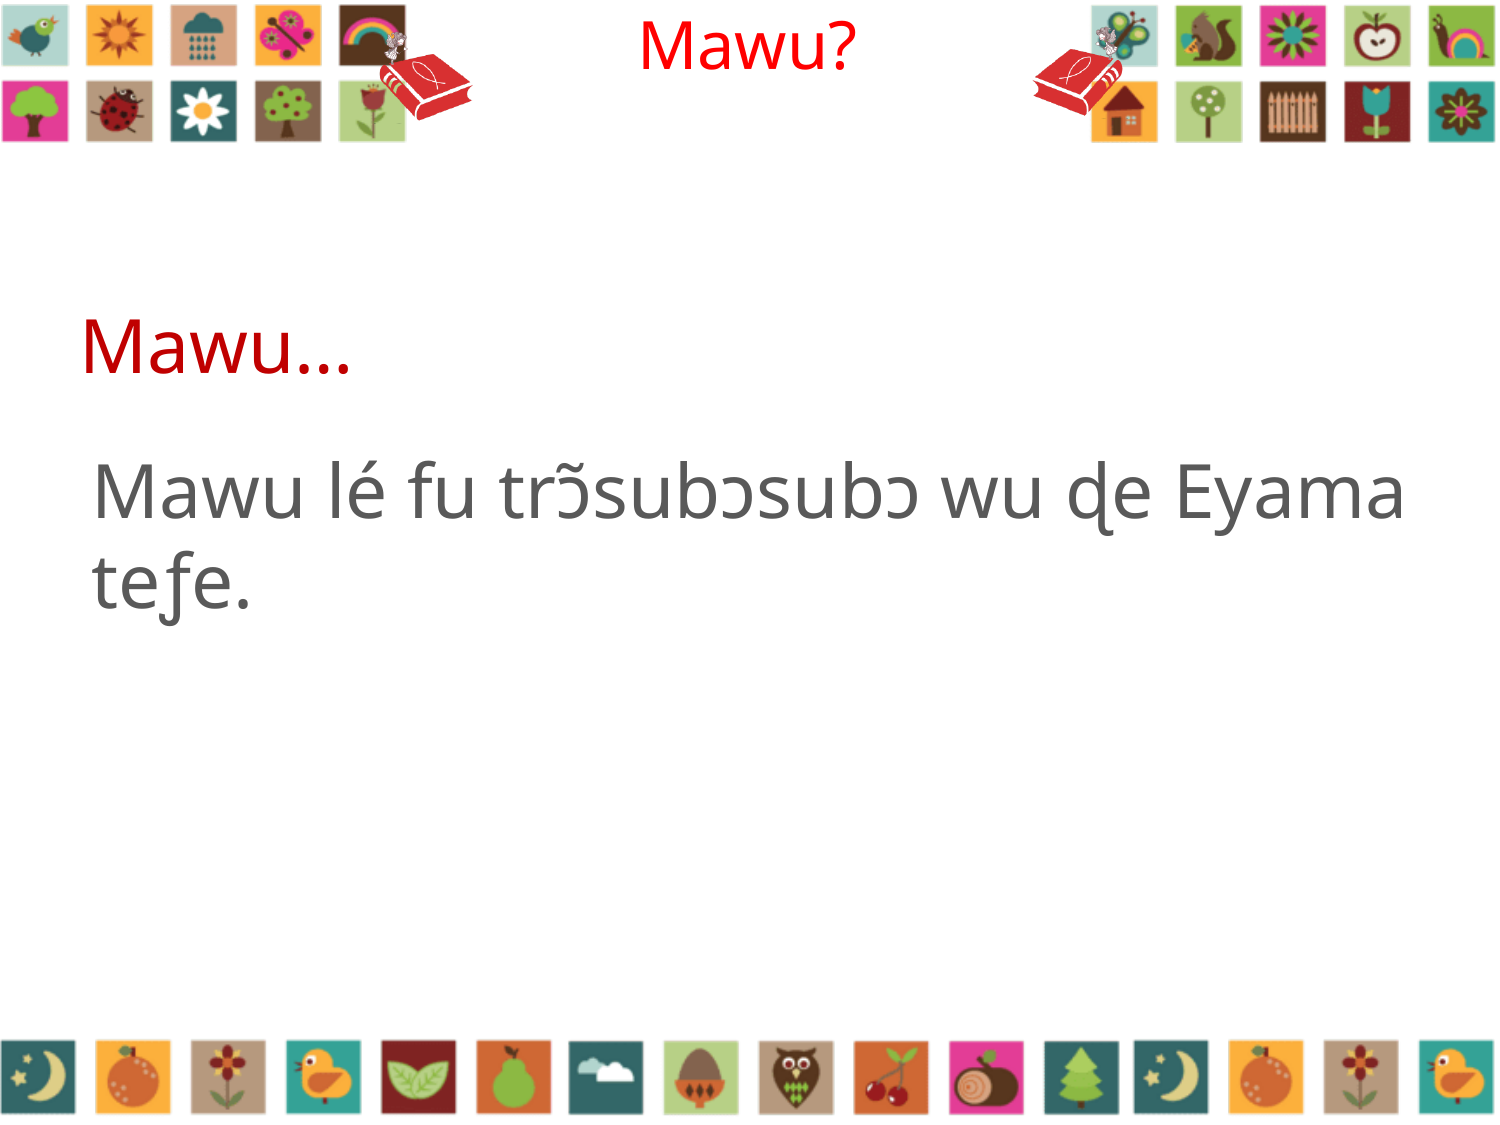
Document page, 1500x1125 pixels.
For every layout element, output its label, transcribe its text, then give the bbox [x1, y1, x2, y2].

text_box Mawu lé fu trɔ̃subɔsubɔ wu ɖe Eyama teƒe. [76, 436, 1424, 722]
text_box Mawu? [414, 0, 1080, 91]
picture [0, 3, 505, 150]
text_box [0, 1028, 1500, 1118]
text_box Mawu… [64, 290, 1412, 396]
picture [1000, 3, 1500, 150]
